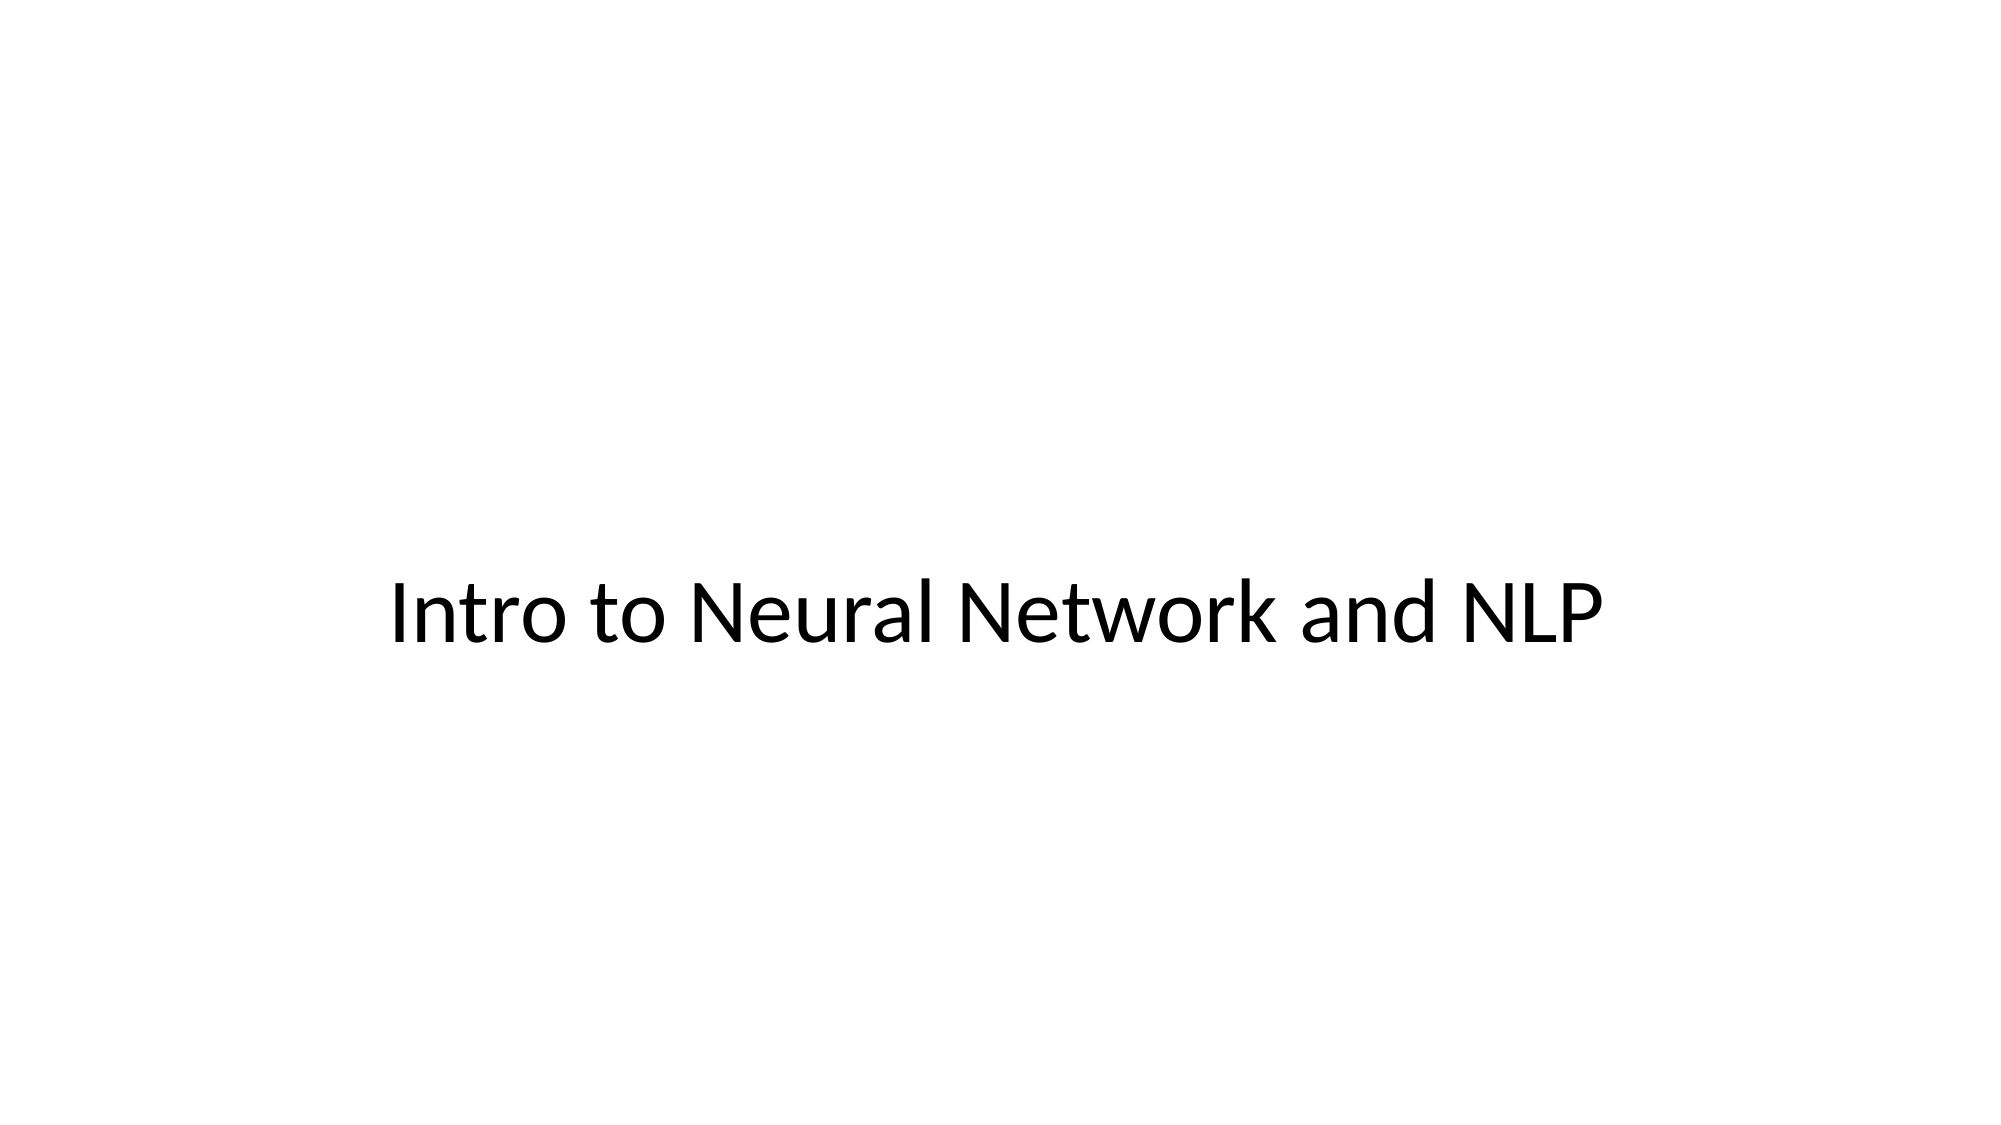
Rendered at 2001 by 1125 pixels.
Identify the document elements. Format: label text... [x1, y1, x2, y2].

text_box Intro to Neural Network and NLP [374, 543, 1700, 669]
